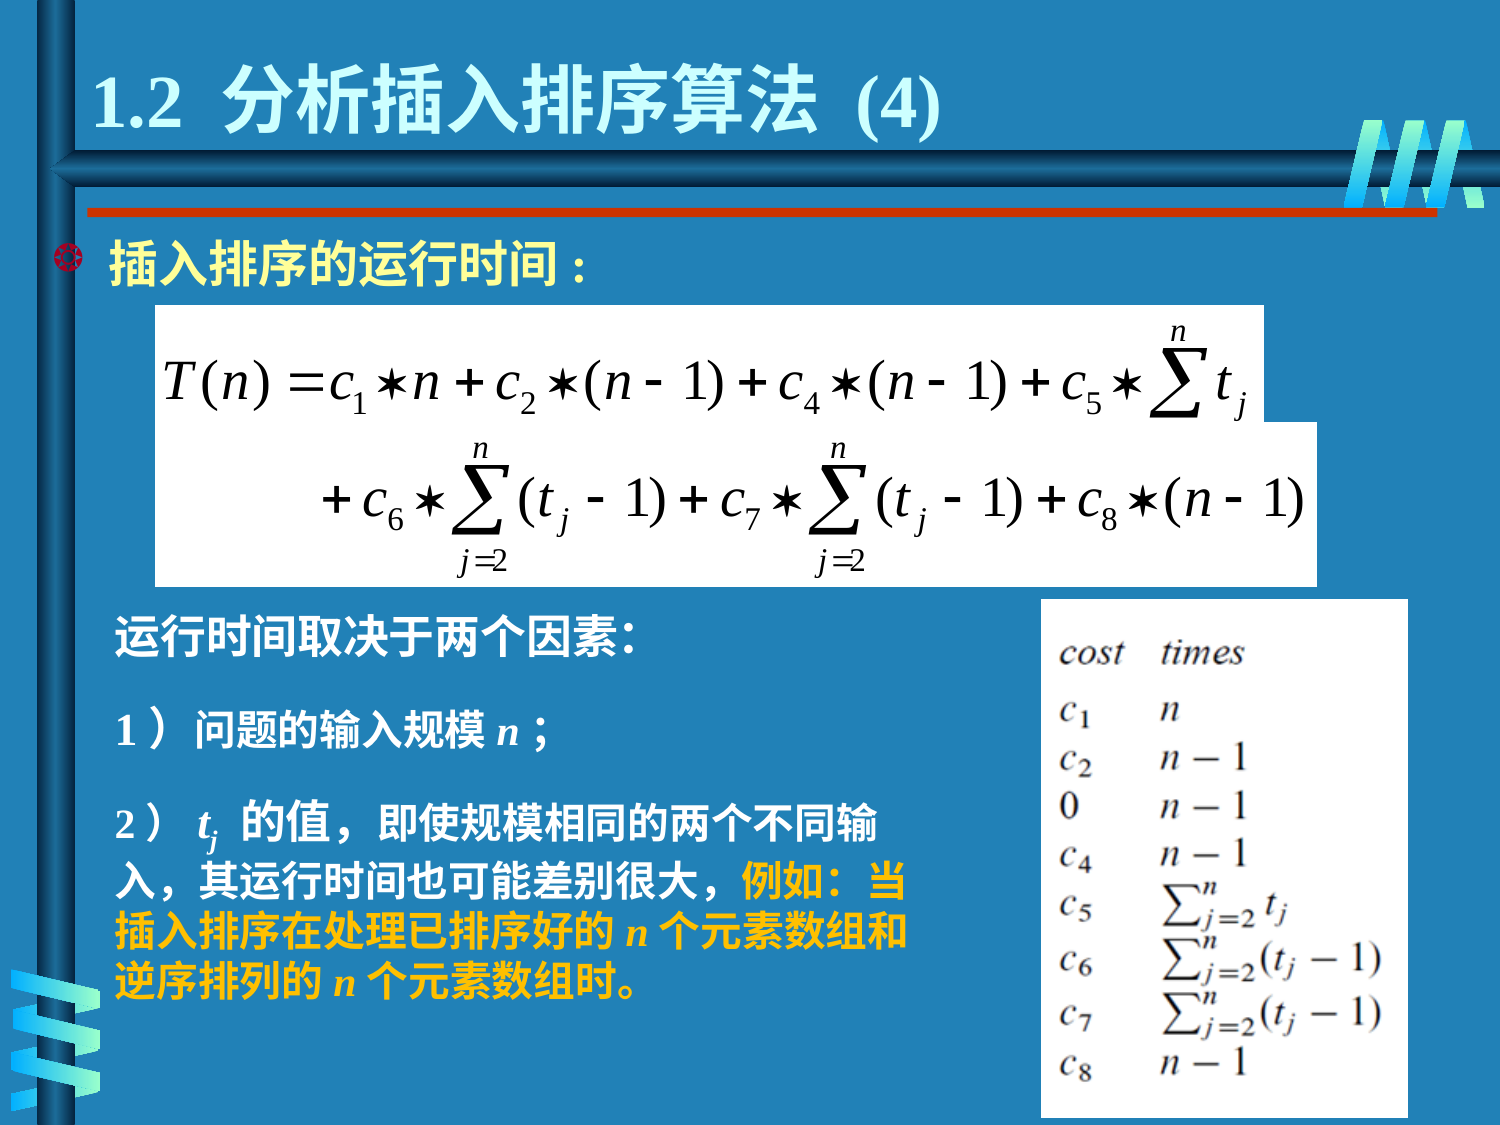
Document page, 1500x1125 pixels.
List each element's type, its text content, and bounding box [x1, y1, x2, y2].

title 1.2 分析插入排序算法 (4) [75, 12, 1350, 150]
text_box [155, 304, 1265, 420]
list 插入排序的运行时间: [37, 224, 1450, 563]
text_box 运行时间取决于两个因素： 1）问题的输入规模n； 2）tj 的值，即使规模相同的两个不同输入，其运行时间也可能差别很大，例如：当插入排序在处理已排序好的n个元素数组和逆序排列的n个元素数组时。 [24, 599, 925, 1013]
picture [1041, 599, 1408, 1118]
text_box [155, 421, 1318, 588]
